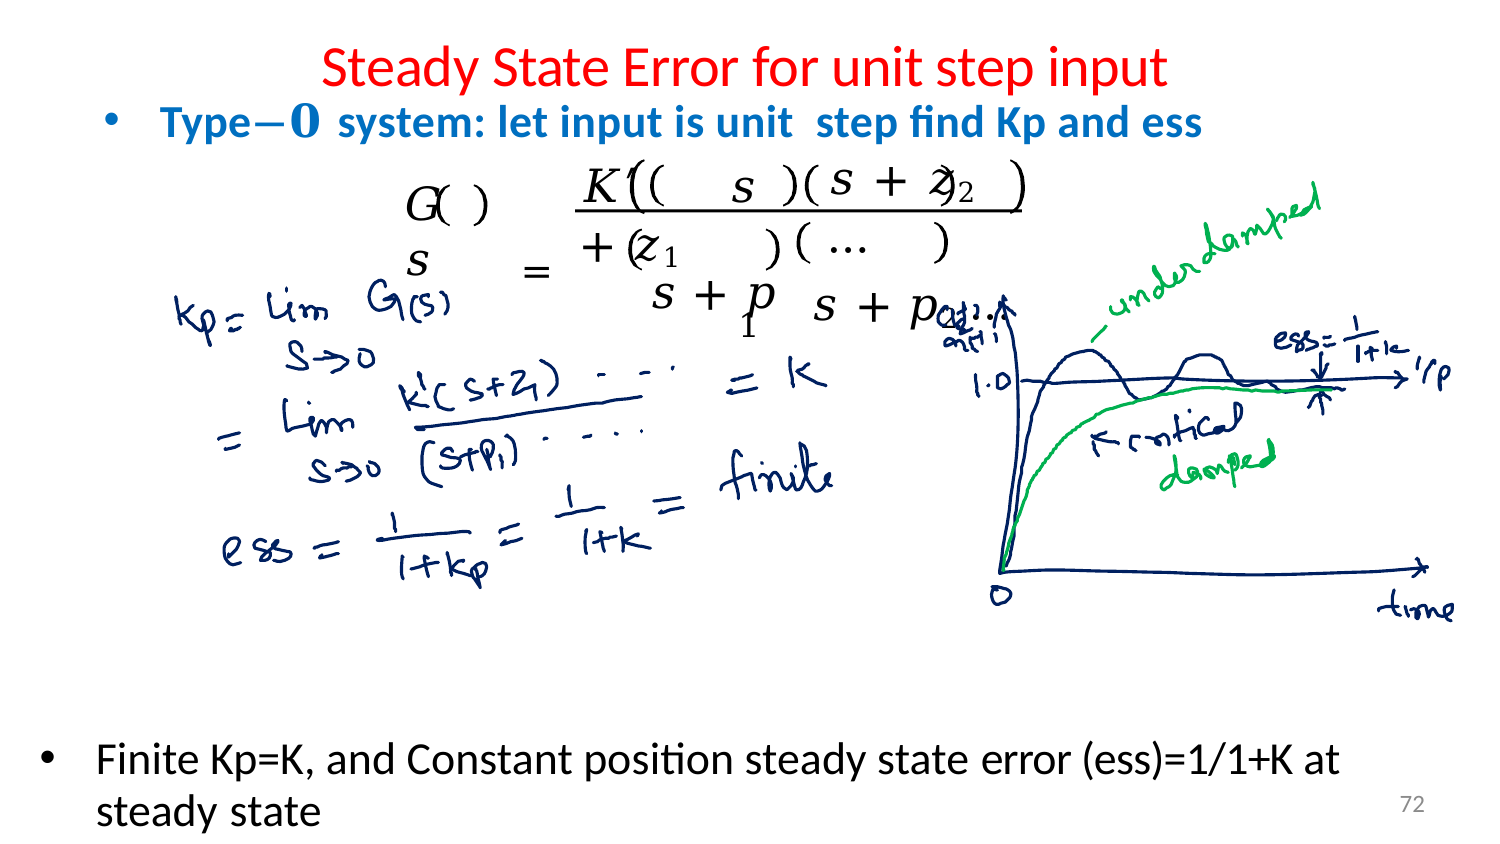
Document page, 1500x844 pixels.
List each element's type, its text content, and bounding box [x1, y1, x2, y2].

text_box 𝑠 + 𝑧2 … 𝑠 + 𝑝2 … [799, 134, 1018, 209]
text_box 𝐺 𝑠 [401, 171, 475, 285]
text_box 𝐾′ 𝑠 + 𝑧1 = 𝑠 + 𝑝 1 [513, 144, 788, 345]
text_box [575, 209, 1022, 213]
title Steady State Error for unit step input [141, 0, 1348, 88]
text_box Finite Kp=K, and Constant position steady state error (ess)=1/1+K at steady state [37, 728, 1375, 836]
text_box [475, 184, 488, 226]
text_box [788, 166, 797, 205]
text_box [1018, 164, 1025, 209]
slide_number 72 [1074, 570, 1425, 844]
slide_number 72 [1074, 559, 1418, 573]
text_box Type−𝟎 system: let input is unit step find Kp and ess [101, 88, 1413, 147]
text_box 𝑠 + 𝑧2 … 𝑠 + 𝑝2 … [799, 213, 1018, 334]
